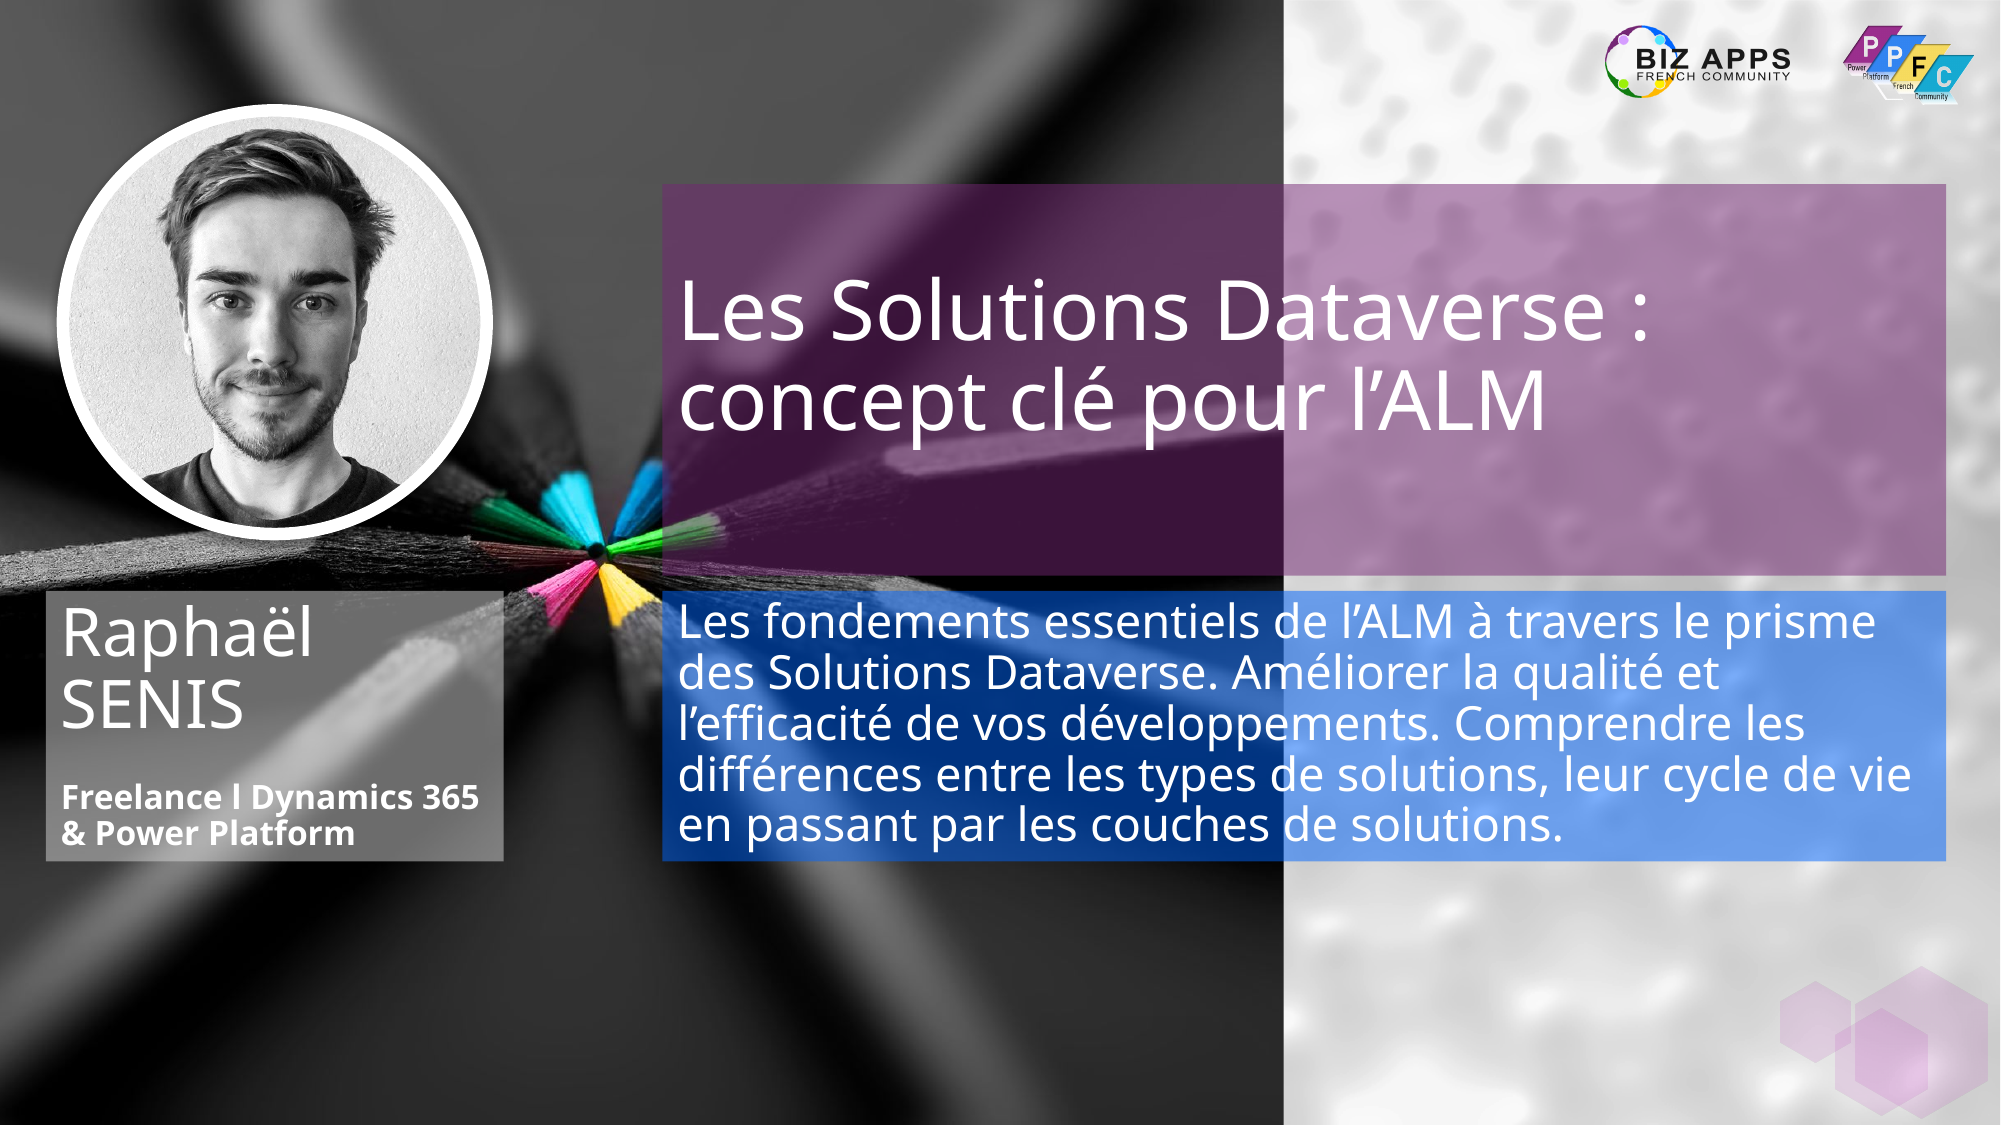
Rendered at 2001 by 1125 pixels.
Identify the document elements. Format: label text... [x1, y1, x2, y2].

picture [0, 0, 2001, 1125]
subtitle Les fondements essentiels de l’ALM à travers le prisme des Solutions Dataverse. Améliorer la qualité et l’efficacité de vos développements. Comprendre les différences entre les types de solutions, leur cycle de vie en passant par les couches de solutions. [1284, 590, 1947, 862]
title Les Solutions Dataverse : concept clé pour l’ALM [1284, 184, 1947, 576]
